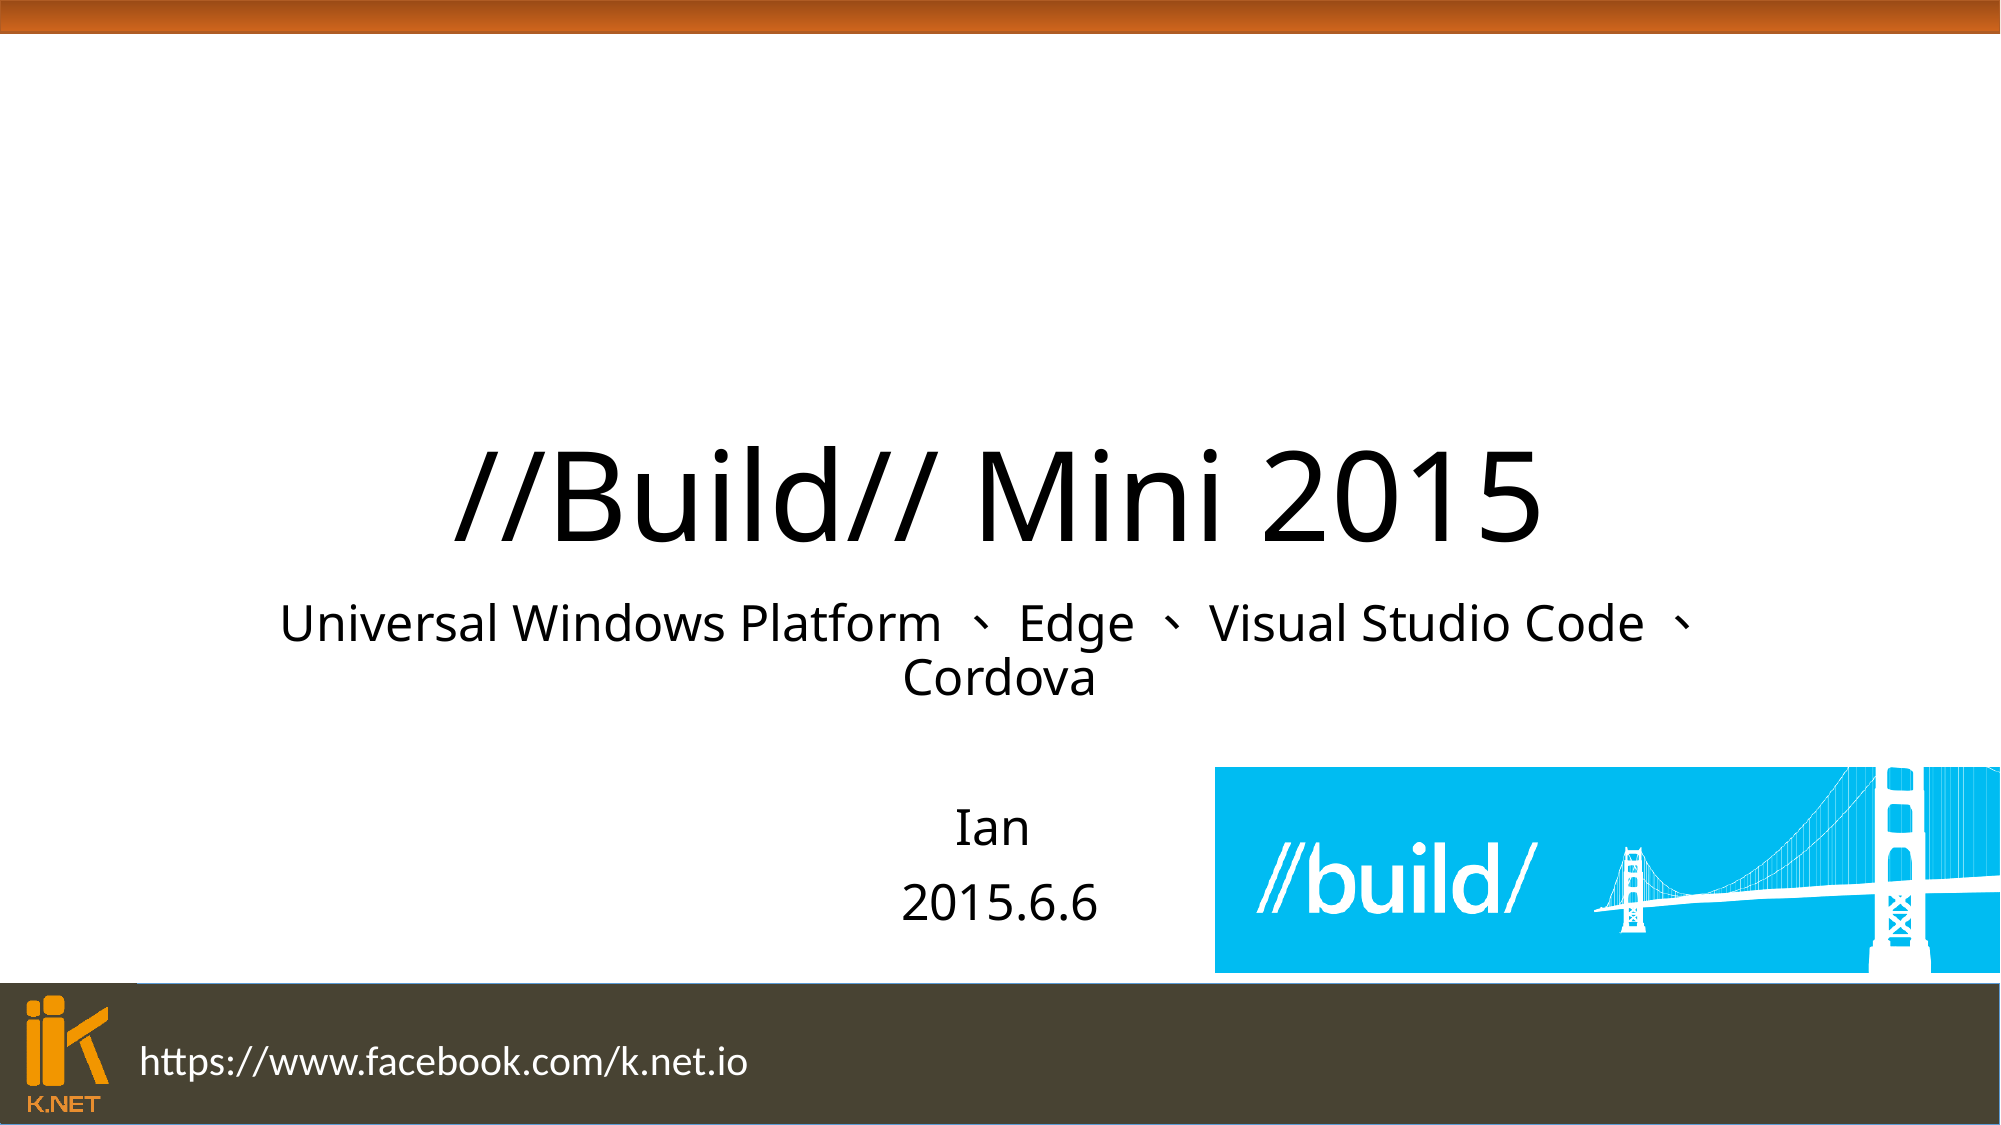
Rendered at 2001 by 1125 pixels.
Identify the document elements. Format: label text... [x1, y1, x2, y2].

picture [1310, 843, 1354, 913]
picture [1362, 866, 1403, 913]
picture [1596, 767, 2000, 973]
subtitle Universal Windows Platform、Edge、Visual Studio Code、Cordova Ian 2015.6.6 [249, 590, 1750, 973]
picture [1413, 843, 1425, 854]
picture [0, 983, 137, 1123]
title //Build// Mini 2015 [249, 184, 1750, 576]
picture [1506, 843, 1537, 912]
picture [1273, 843, 1304, 912]
picture [1414, 866, 1424, 912]
picture [1258, 843, 1290, 912]
picture [1453, 843, 1497, 913]
picture [1435, 843, 1444, 912]
